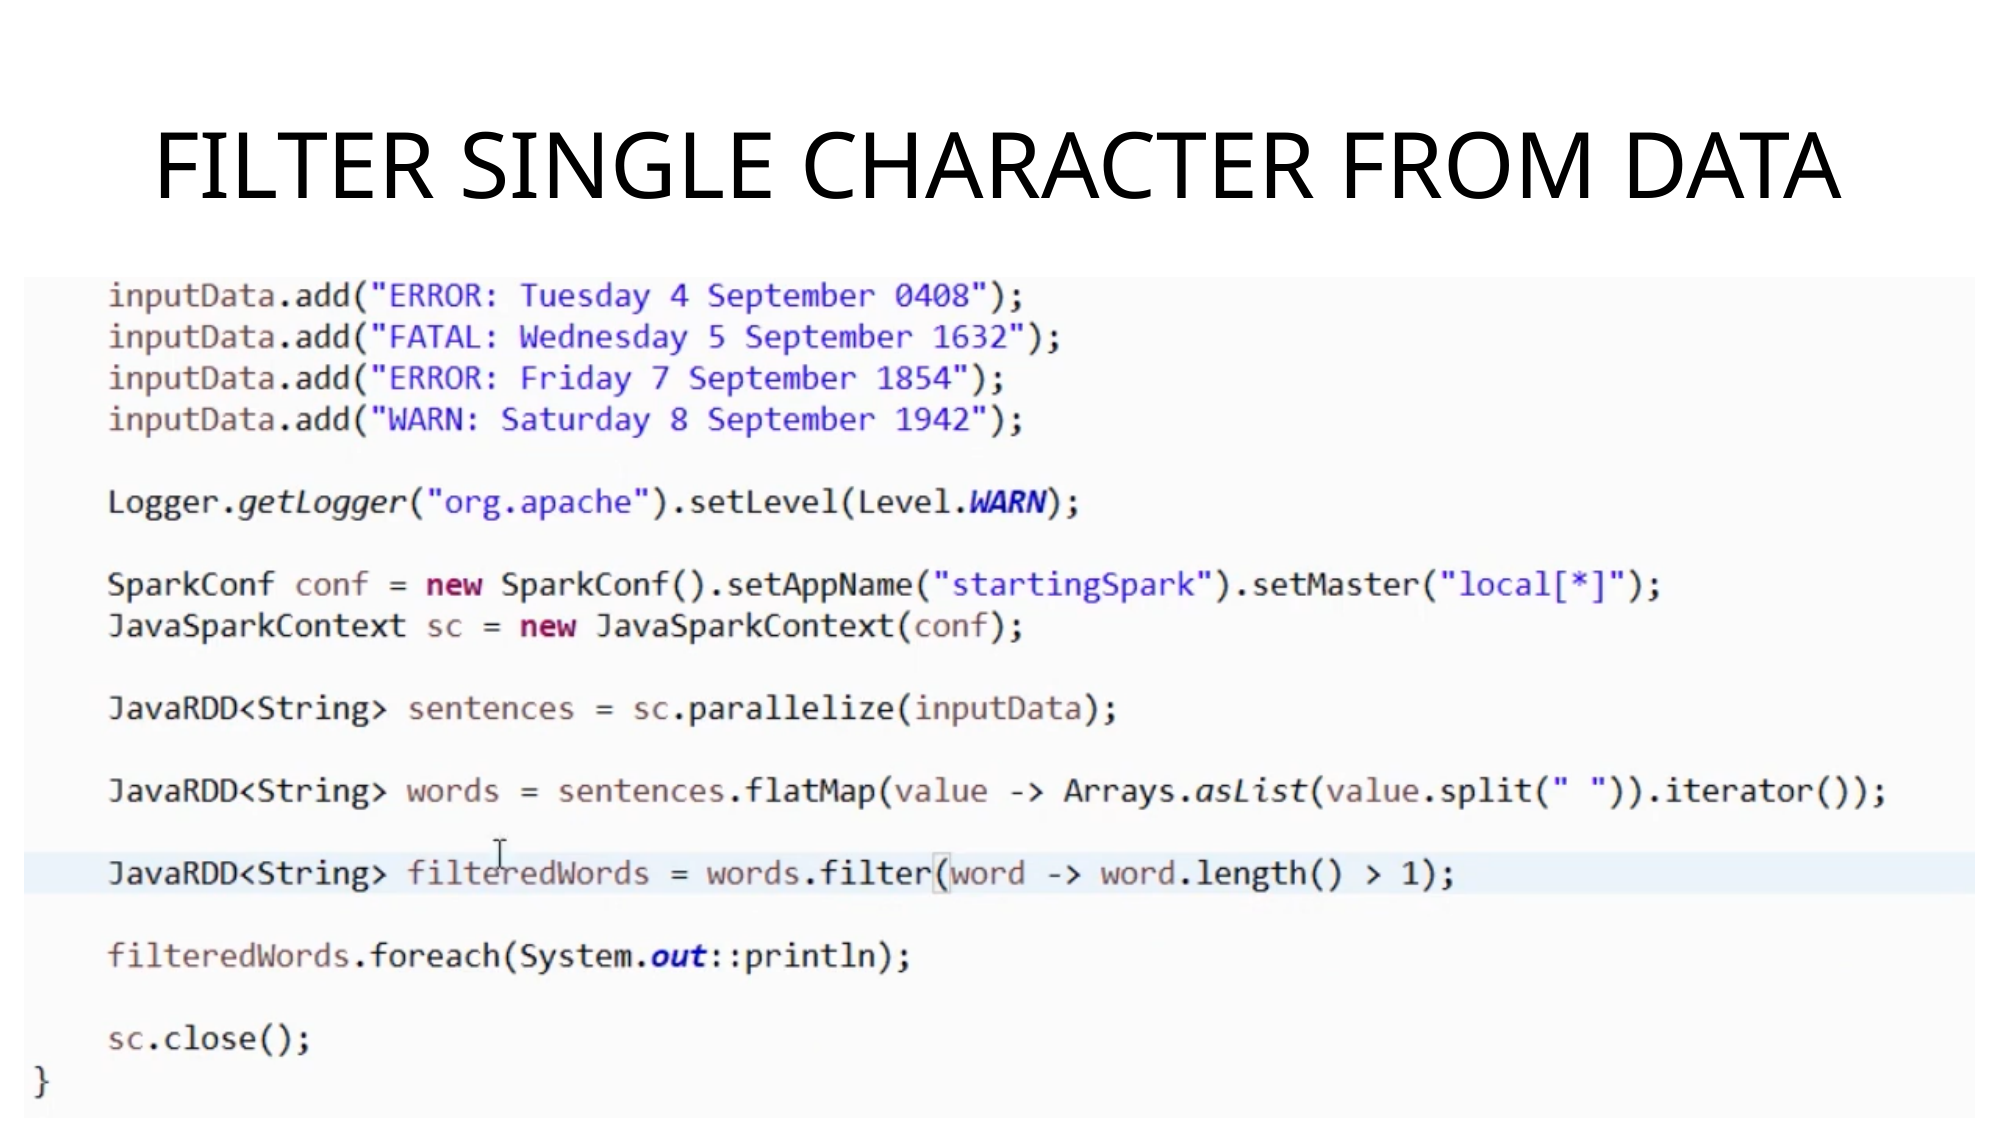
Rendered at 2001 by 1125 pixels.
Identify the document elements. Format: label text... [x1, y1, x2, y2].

picture [24, 277, 1975, 1118]
title FILTER SINGLE CHARACTER FROM DATA [137, 59, 1863, 277]
